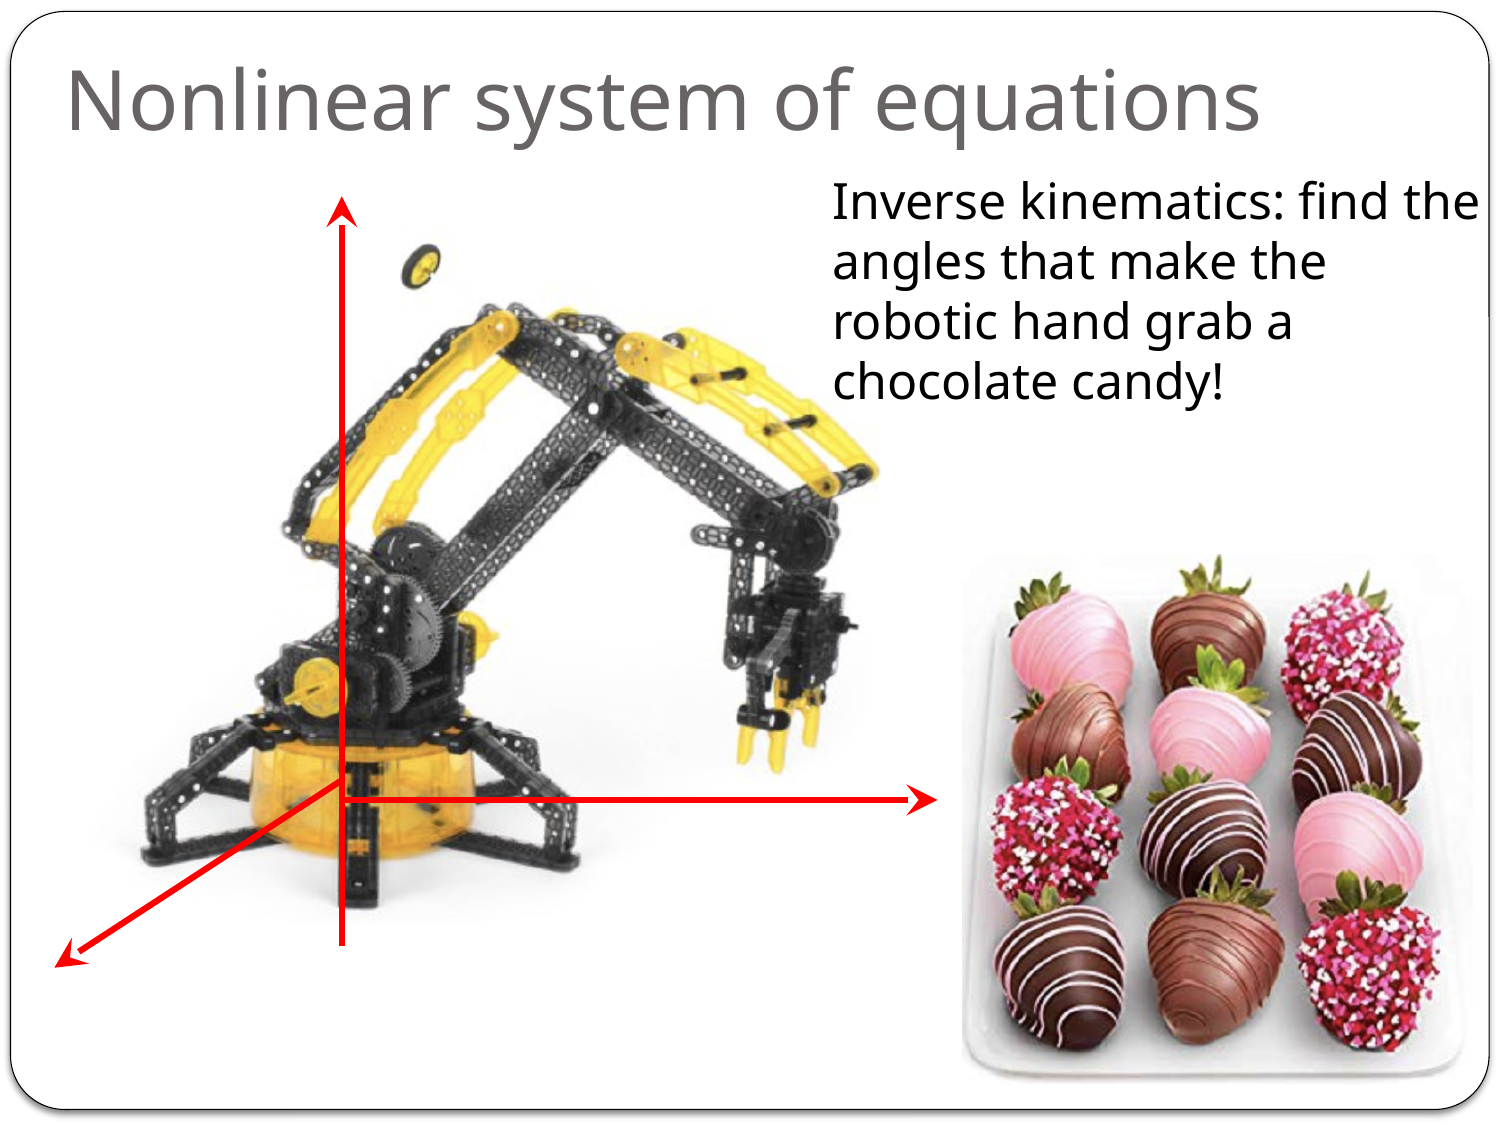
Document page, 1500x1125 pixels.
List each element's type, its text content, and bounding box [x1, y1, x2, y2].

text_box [51, 195, 341, 780]
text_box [343, 195, 903, 799]
picture [962, 553, 1474, 1085]
text_box Nonlinear system of equations [49, 0, 1325, 163]
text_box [54, 779, 342, 968]
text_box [348, 810, 903, 924]
text_box Inverse kinematics: find the angles that make the robotic hand grab a chocolate candy! [817, 162, 1497, 418]
